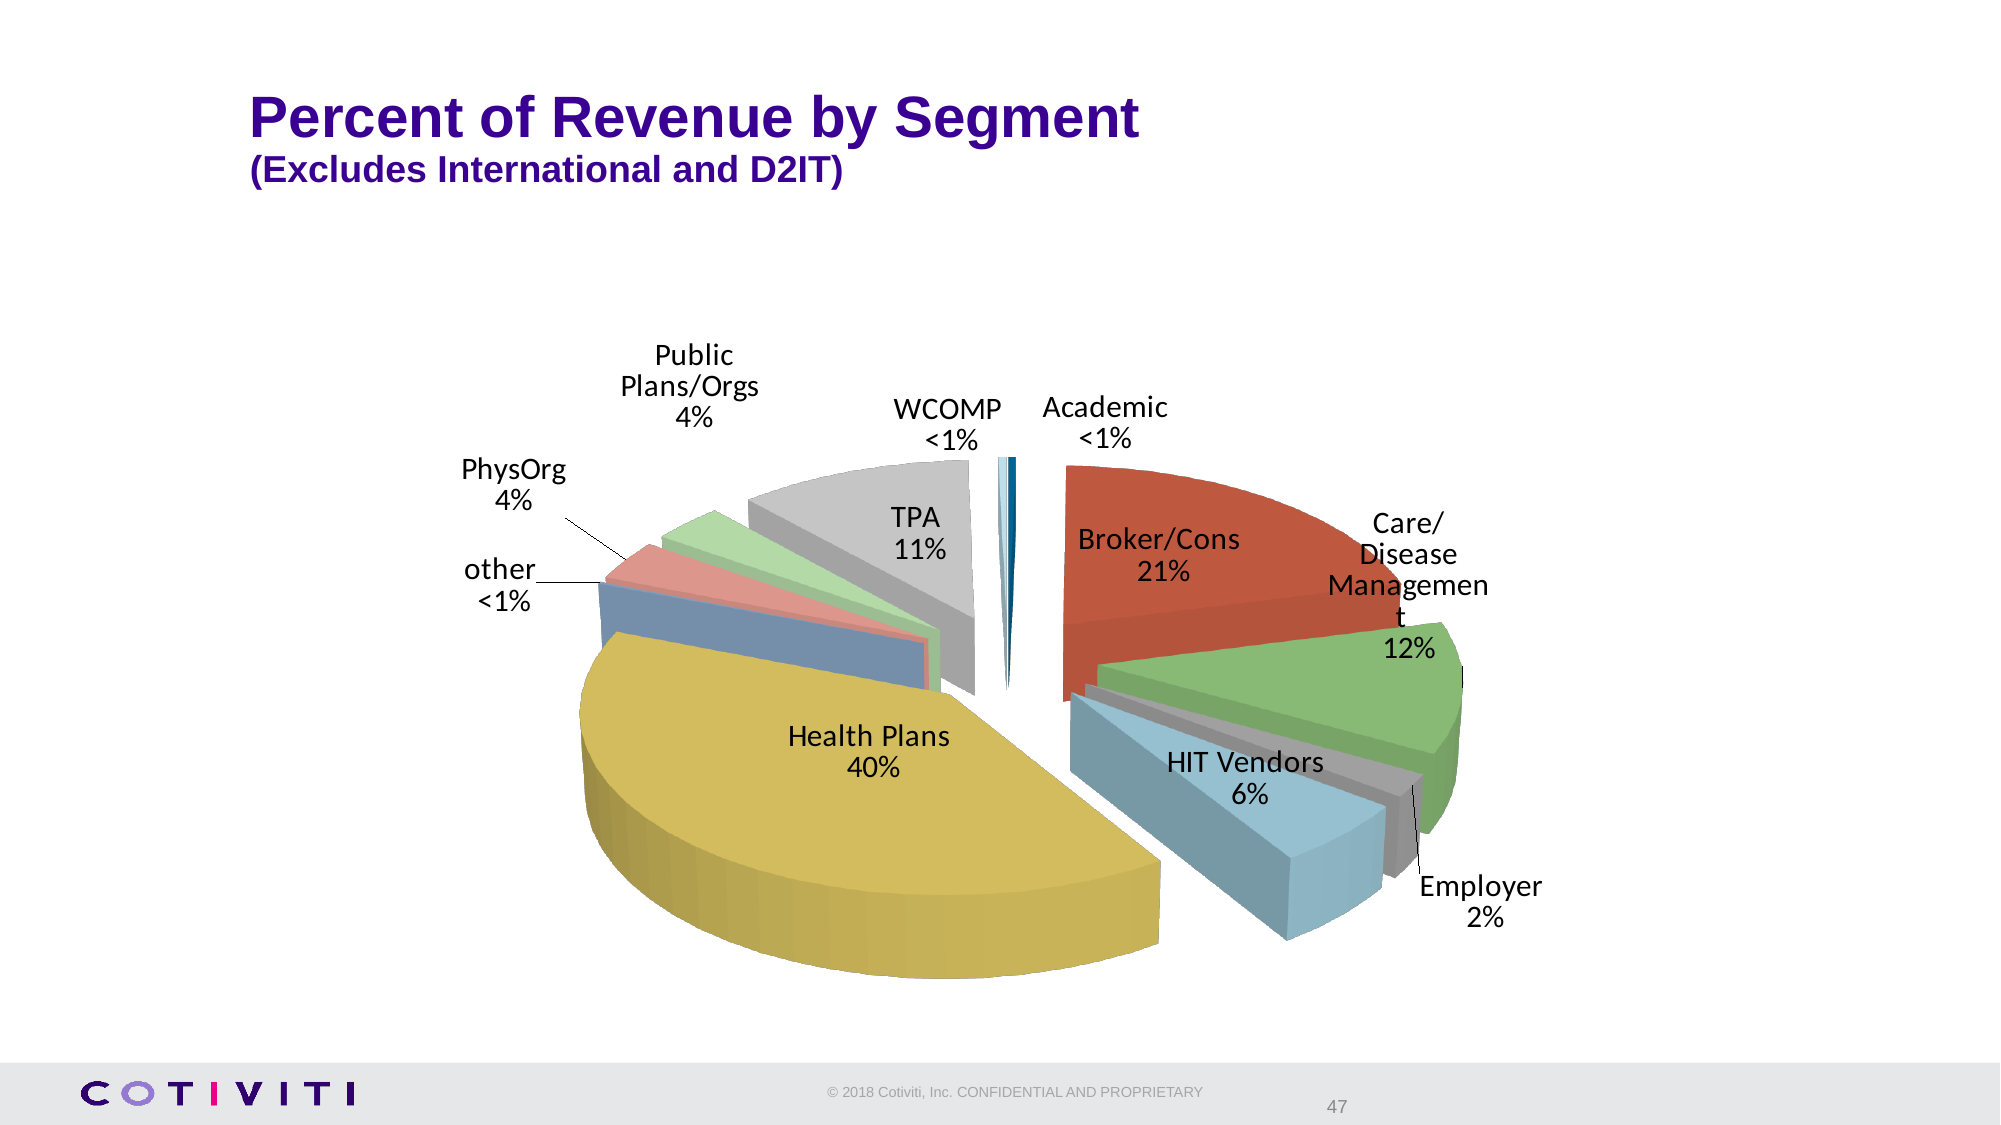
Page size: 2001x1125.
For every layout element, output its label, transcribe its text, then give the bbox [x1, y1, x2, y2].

picture [75, 1066, 349, 1119]
title Percent of Revenue by Segment (Excludes International and D2IT) [249, 87, 1363, 225]
chart [349, 287, 1700, 1125]
